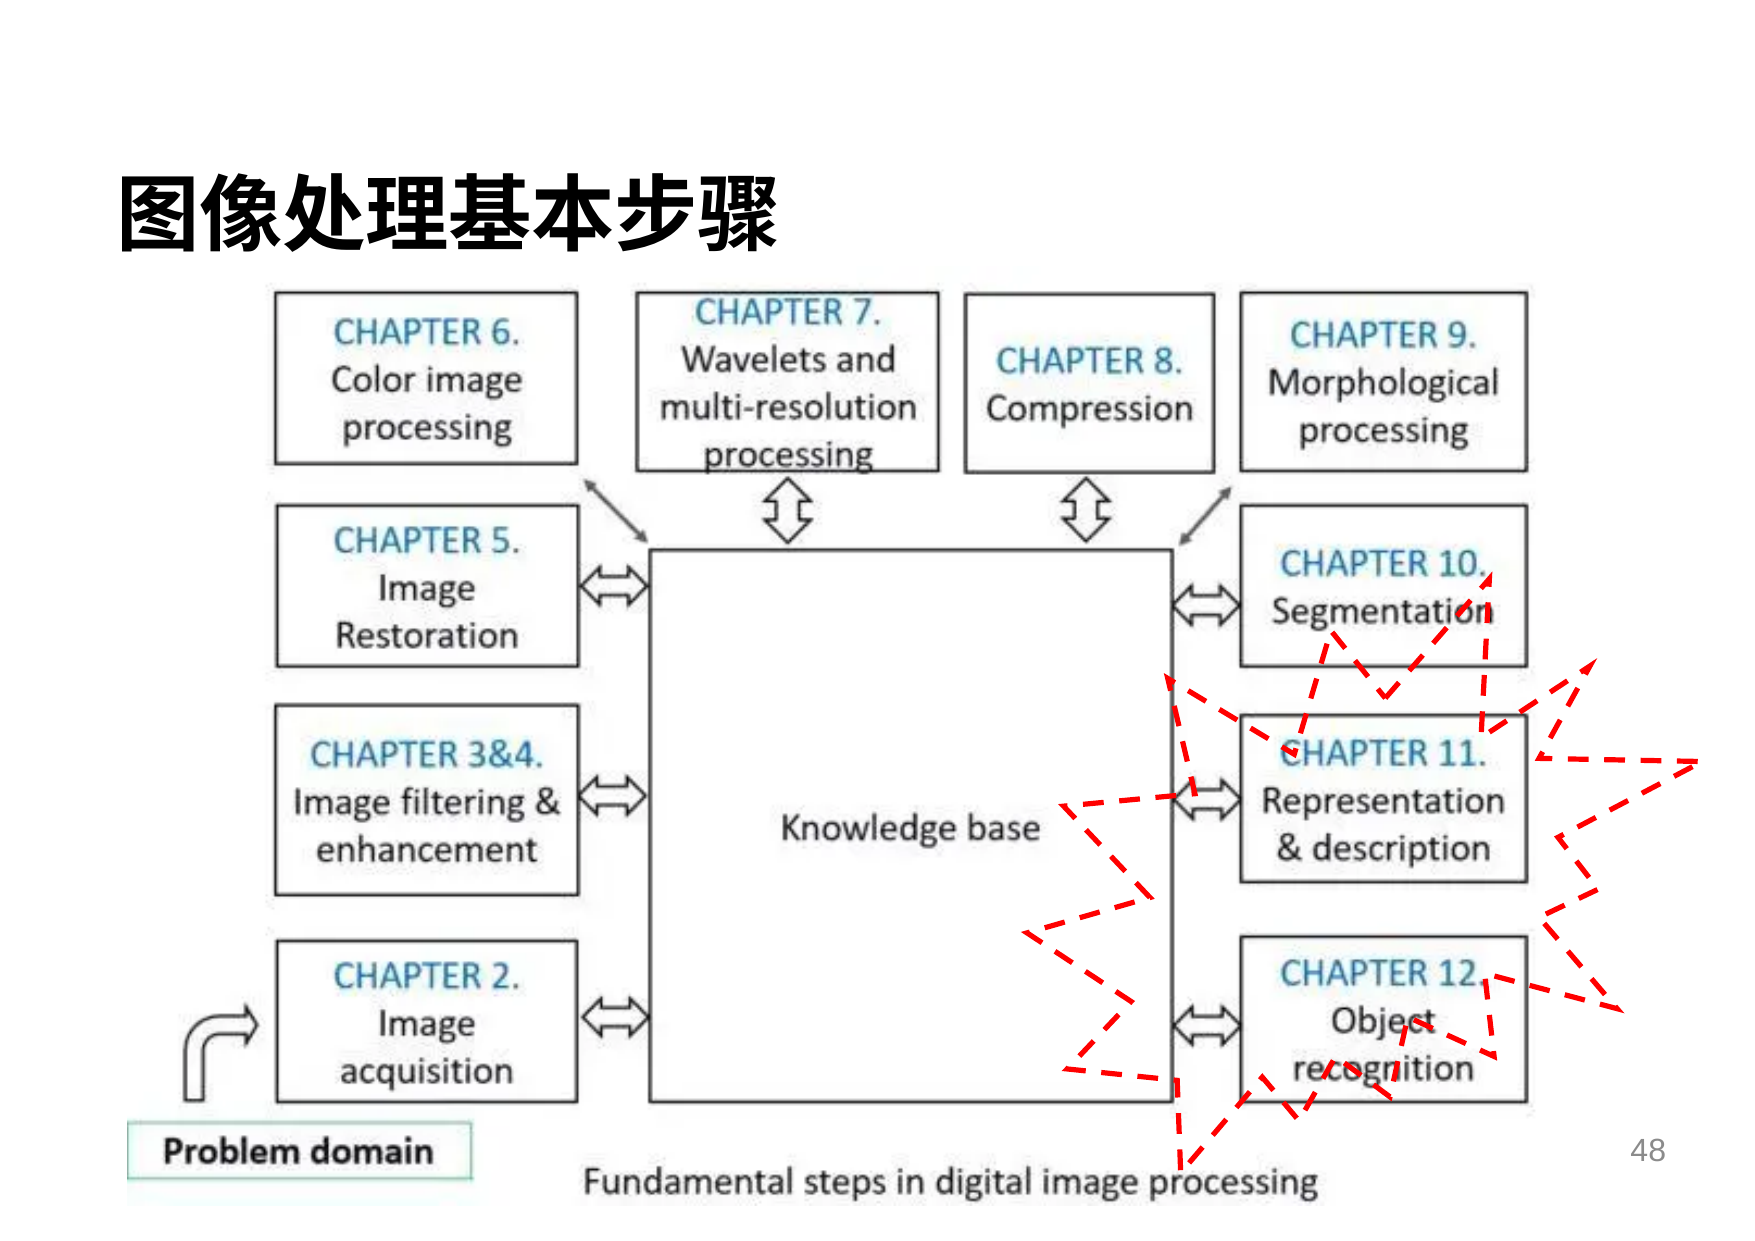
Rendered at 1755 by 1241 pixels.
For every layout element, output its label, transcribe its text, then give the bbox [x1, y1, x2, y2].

text_box [1540, 666, 1707, 917]
picture [126, 266, 1540, 1206]
text_box [1540, 918, 1621, 1011]
text_box 图像处理基本步骤 [102, 153, 980, 269]
slide_number 48 [1256, 1129, 1667, 1217]
